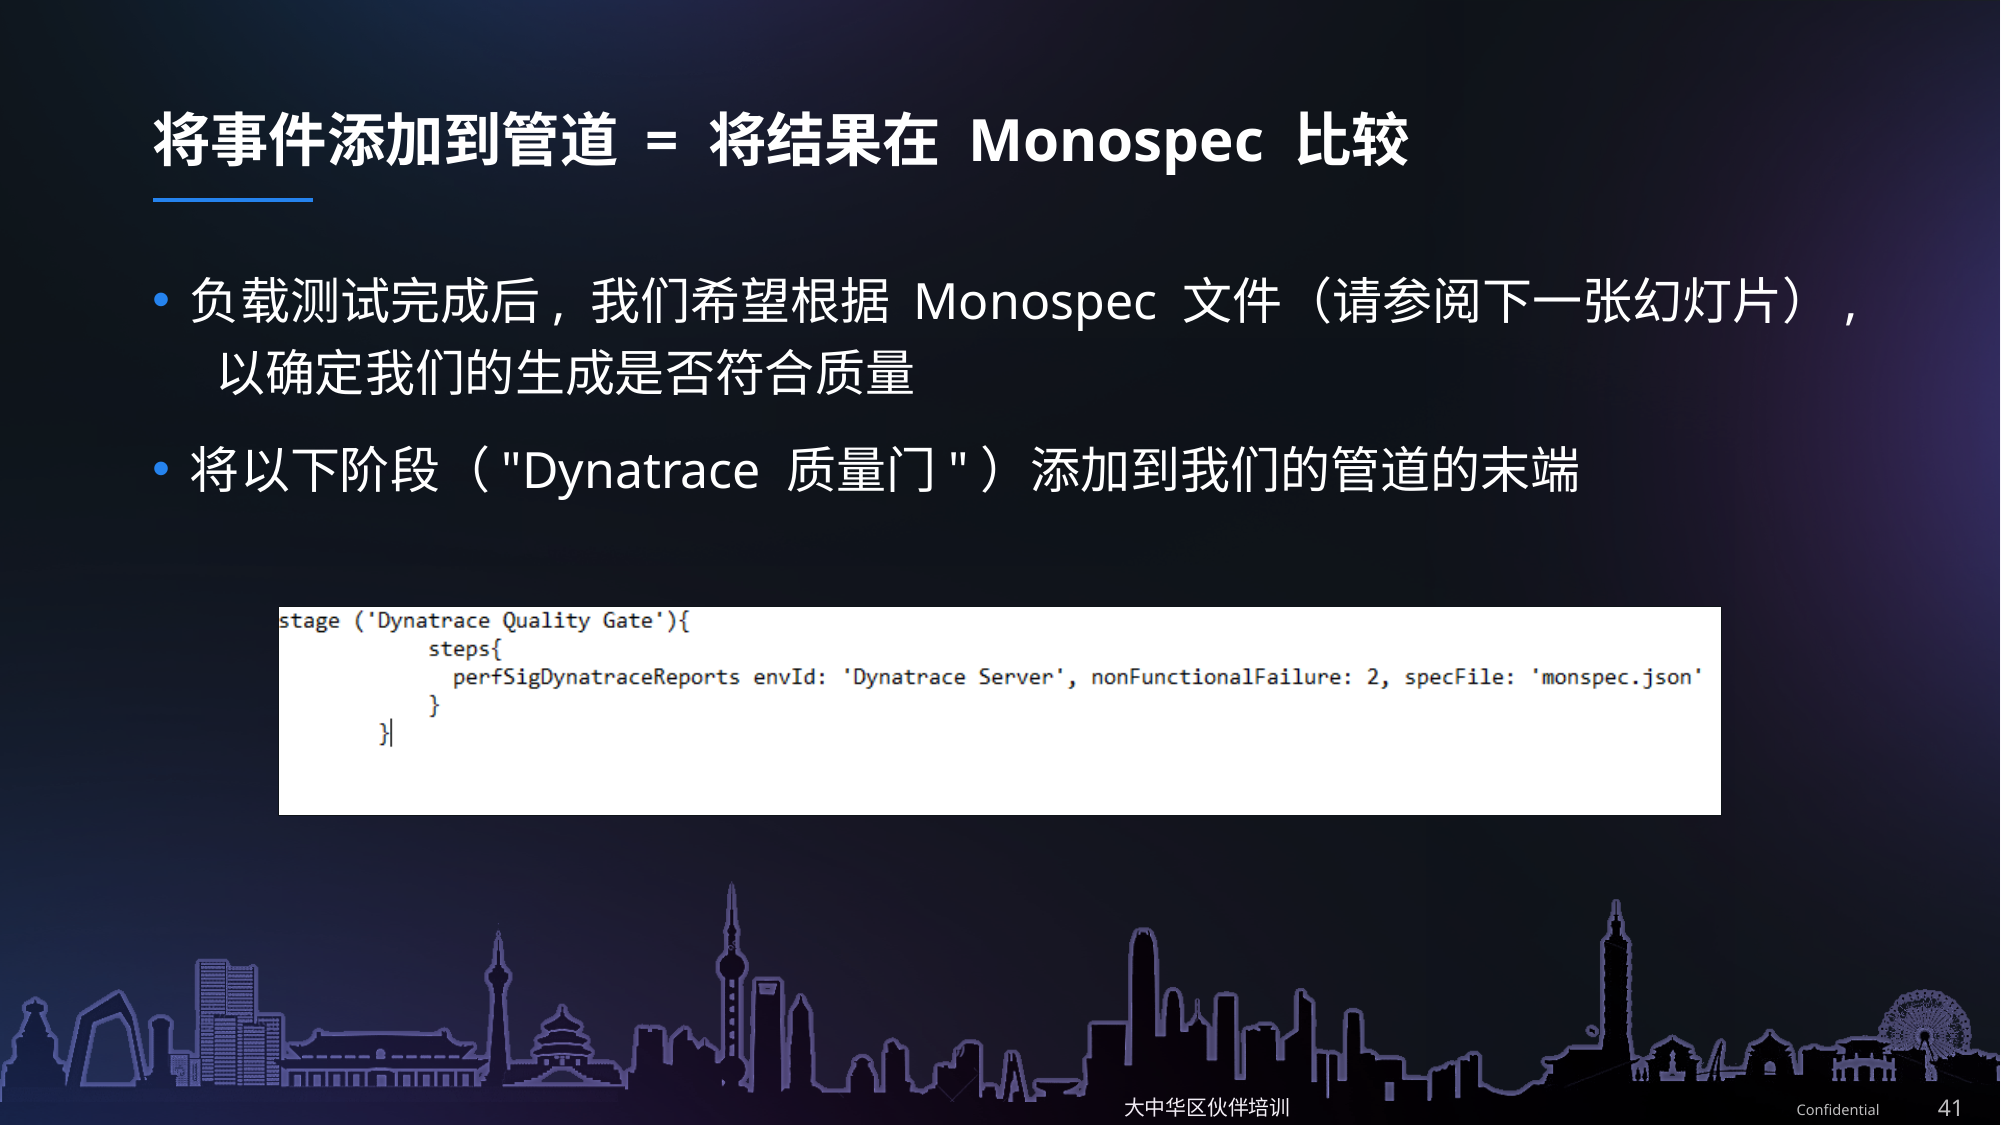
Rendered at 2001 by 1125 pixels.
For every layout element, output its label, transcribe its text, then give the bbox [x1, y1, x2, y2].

picture [0, 0, 2000, 1125]
list 负载测试完成后, 我们希望根据 Monospec 文件（请参阅下一张幻灯片）, 以确定我们的生成是否符合质量 将以下阶段（"Dynatrace 质量门"）添加到我们的管道的末端 [137, 249, 1863, 1014]
title 将事件添加到管道 = 将结果在 Monospec 比较 [137, 59, 1863, 181]
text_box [1125, 1097, 1144, 1116]
picture [278, 606, 1722, 816]
